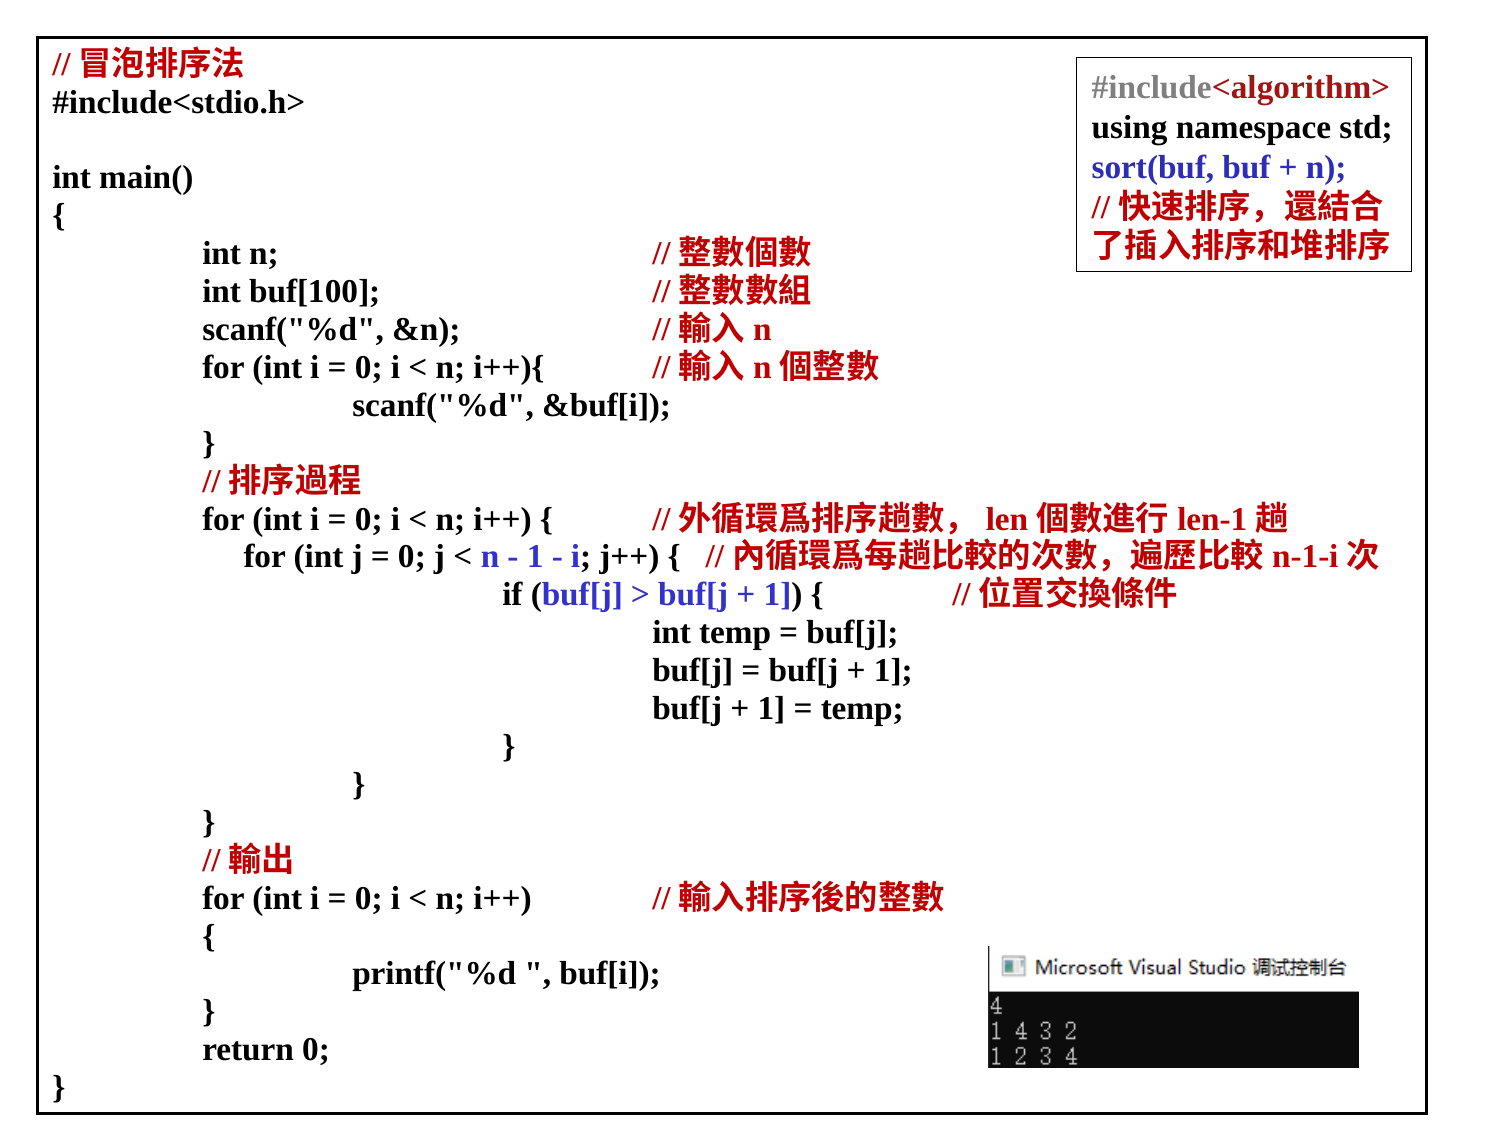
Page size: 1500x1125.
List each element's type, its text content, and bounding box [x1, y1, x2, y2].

text_box //冒泡排序法 #include<stdio.h> int main() { int n; //整數個數 int buf[100]; //整數數組 scanf("%d", &n); //輸入n for (int i = 0; i < n; i++){ //輸入n個整數 scanf("%d", &buf[i]); } //排序過程 for (int i = 0; i < n; i++) { //外循環爲排序趟數，len個數進行len-1趟 for (int j = 0; j < n - 1 - i; j++) { //內循環爲每趟比較的次數，遍歷比較n-1-i次 if (buf[j] > buf[j + 1]) { //位置交換條件 int temp = buf[j]; buf[j] = buf[j + 1]; buf[j + 1] = temp; } } } //輸出 for (int i = 0; i < n; i++) //輸入排序後的整數 { printf("%d ", buf[i]); } return 0; } [37, 37, 1427, 1114]
picture [988, 946, 1360, 1068]
text_box #include<algorithm> using namespace std; sort(buf, buf + n); //快速排序，還結合了插入排序和堆排序 [1076, 57, 1412, 272]
